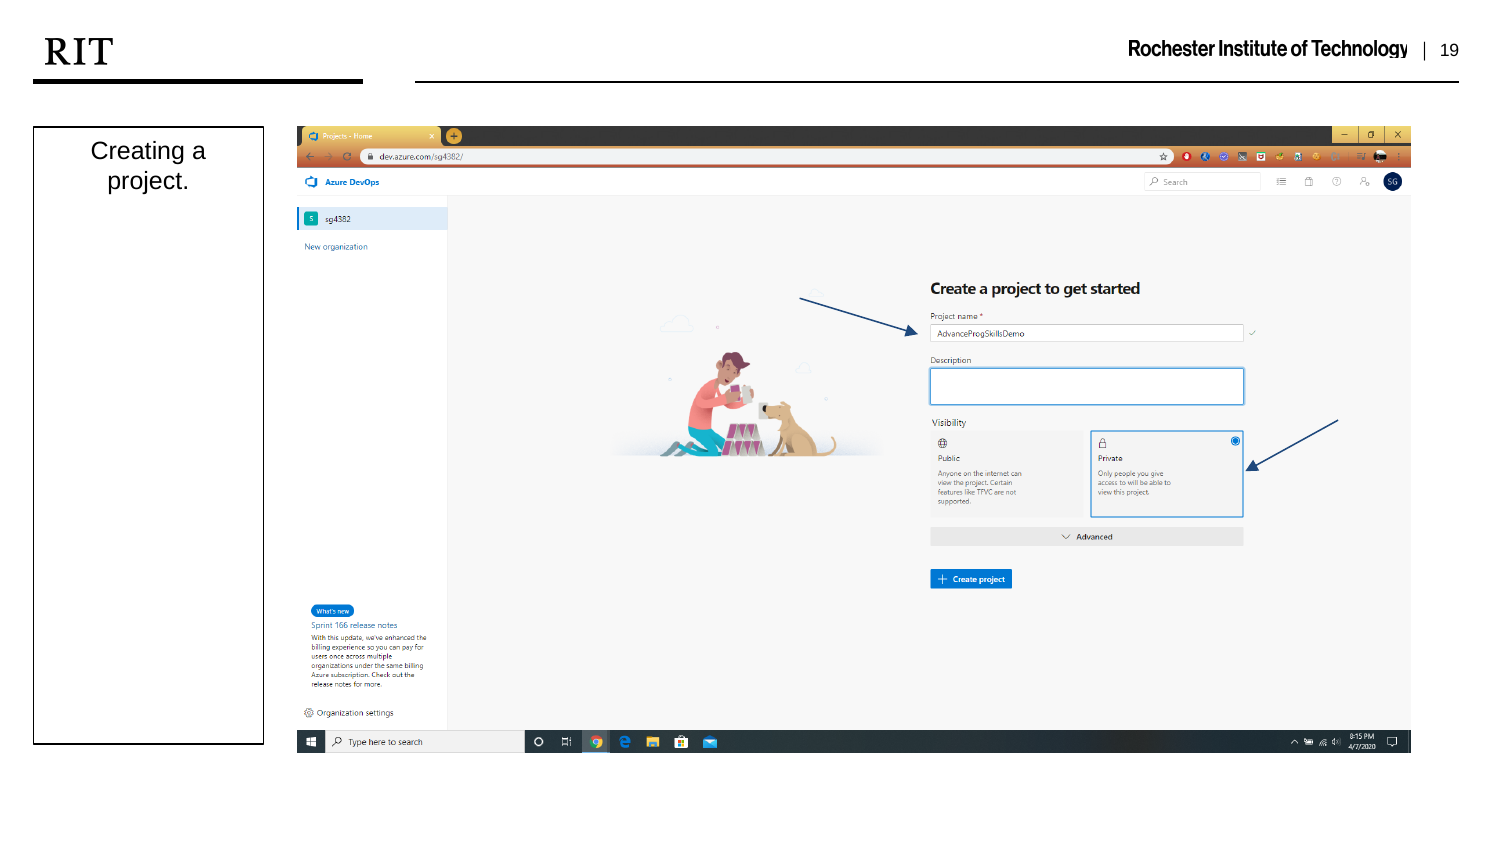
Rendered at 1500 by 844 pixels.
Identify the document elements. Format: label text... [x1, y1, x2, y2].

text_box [799, 298, 919, 335]
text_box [1245, 419, 1339, 472]
list Creating a project. [33, 126, 264, 744]
picture [1129, 40, 1407, 58]
picture [44, 37, 113, 65]
picture [297, 126, 1411, 753]
